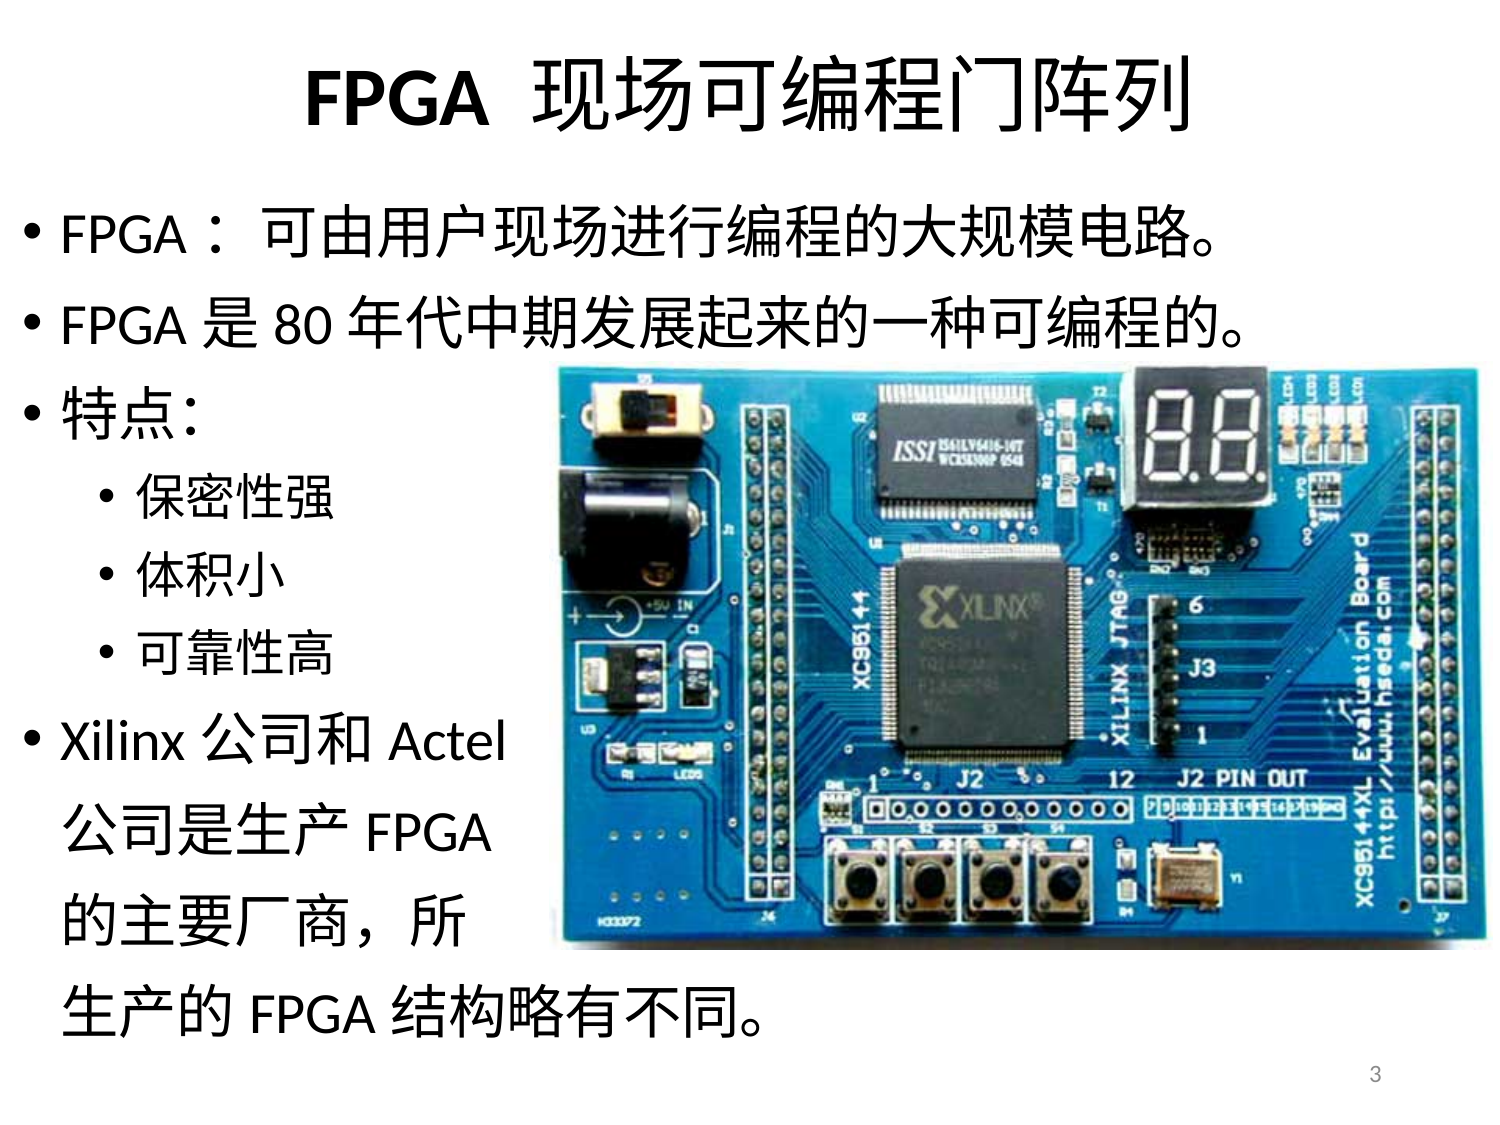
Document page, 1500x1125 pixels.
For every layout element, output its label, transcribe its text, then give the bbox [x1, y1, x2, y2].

picture [549, 361, 1493, 950]
slide_number 3 [1059, 1042, 1397, 1103]
list FPGA：可由用户现场进行编程的大规模电路。 FPGA是80年代中期发展起来的一种可编程的。 特点： 保密性强 体积小 可靠性高 Xilinx公司和Actel 公司是生产FPGA 的主要厂商，所 生产的FPGA结构略有不同。 [7, 166, 1317, 1112]
title FPGA 现场可编程门阵列 [103, 30, 1397, 154]
